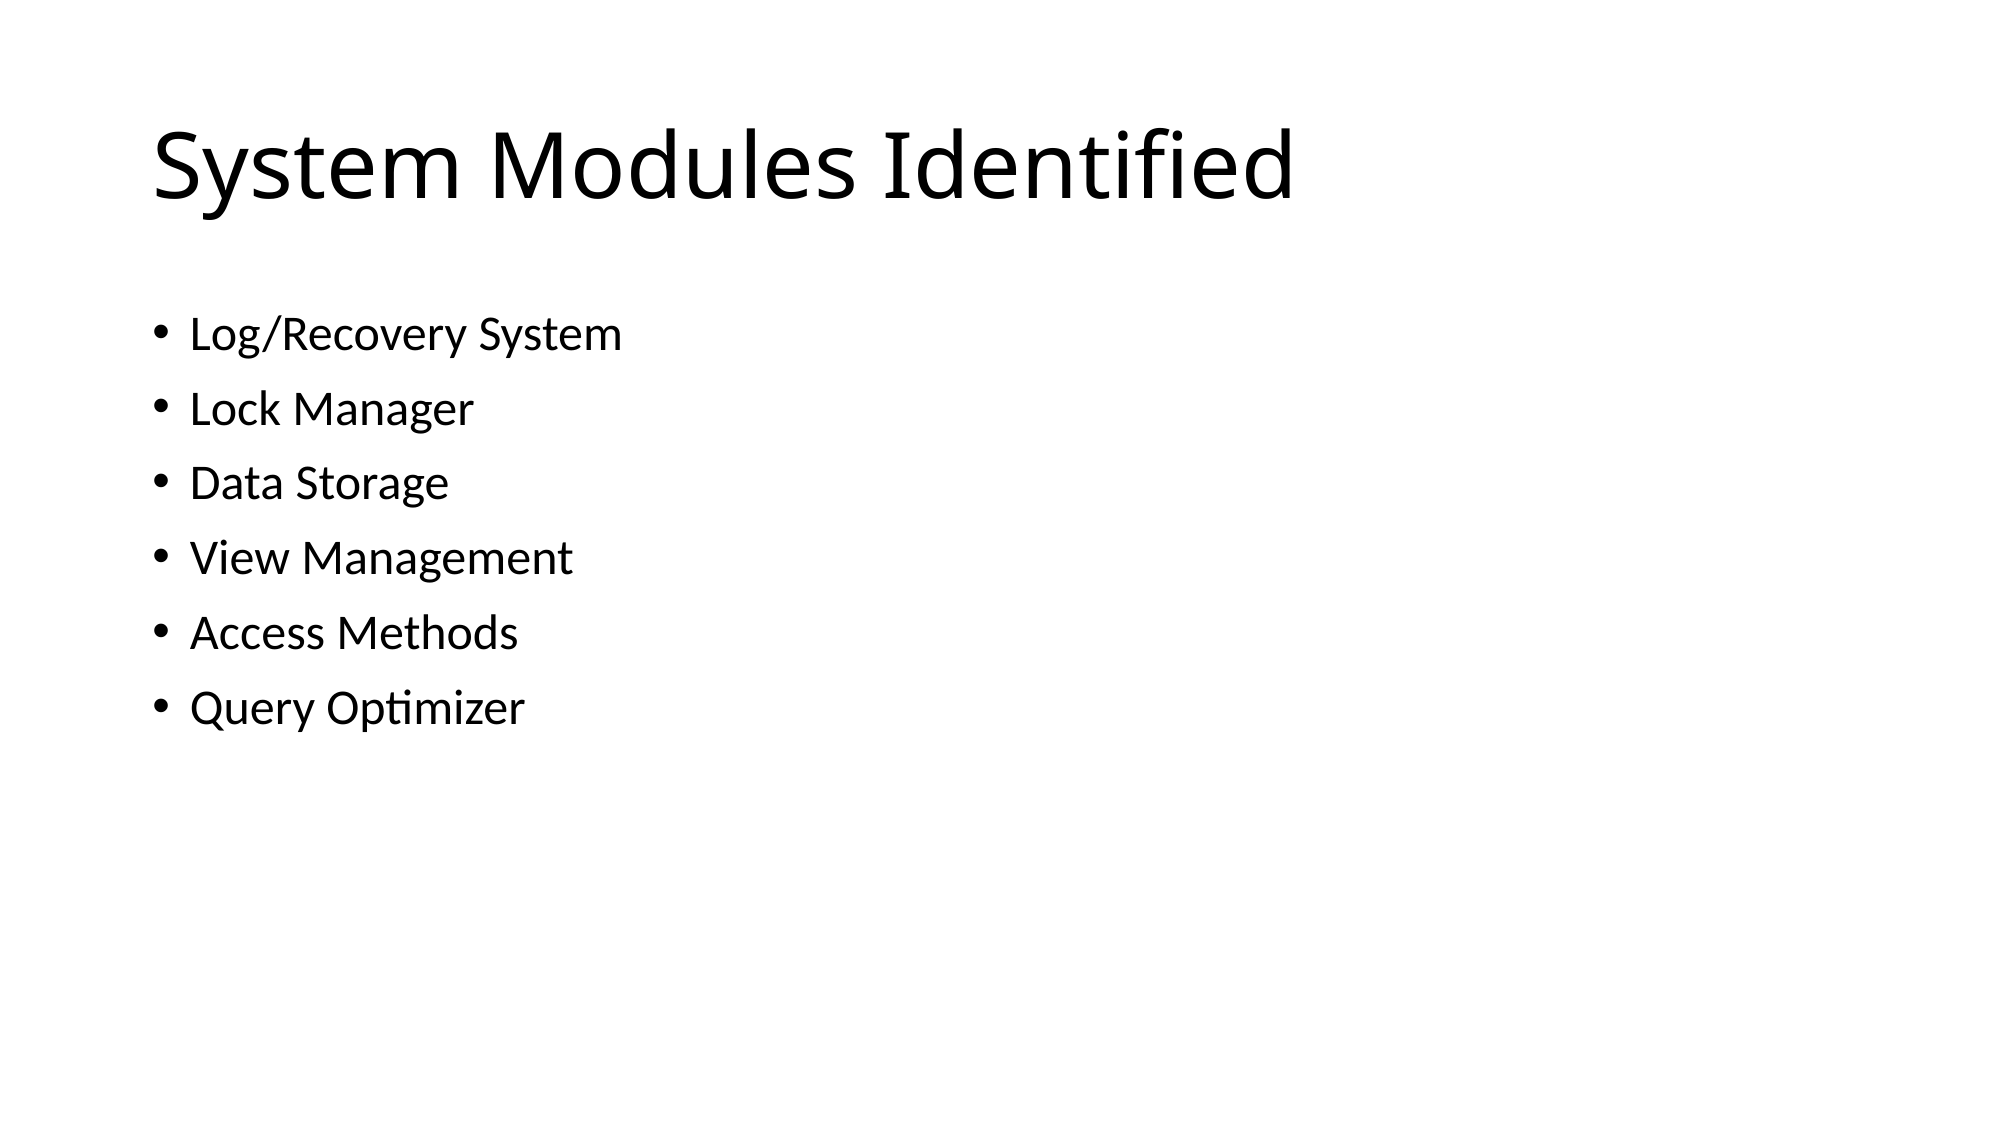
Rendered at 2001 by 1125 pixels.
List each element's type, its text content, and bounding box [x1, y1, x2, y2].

title System Modules Identified [137, 59, 1863, 278]
list Log/Recovery System Lock Manager Data Storage View Management Access Methods Query Optimizer [137, 299, 1863, 1014]
